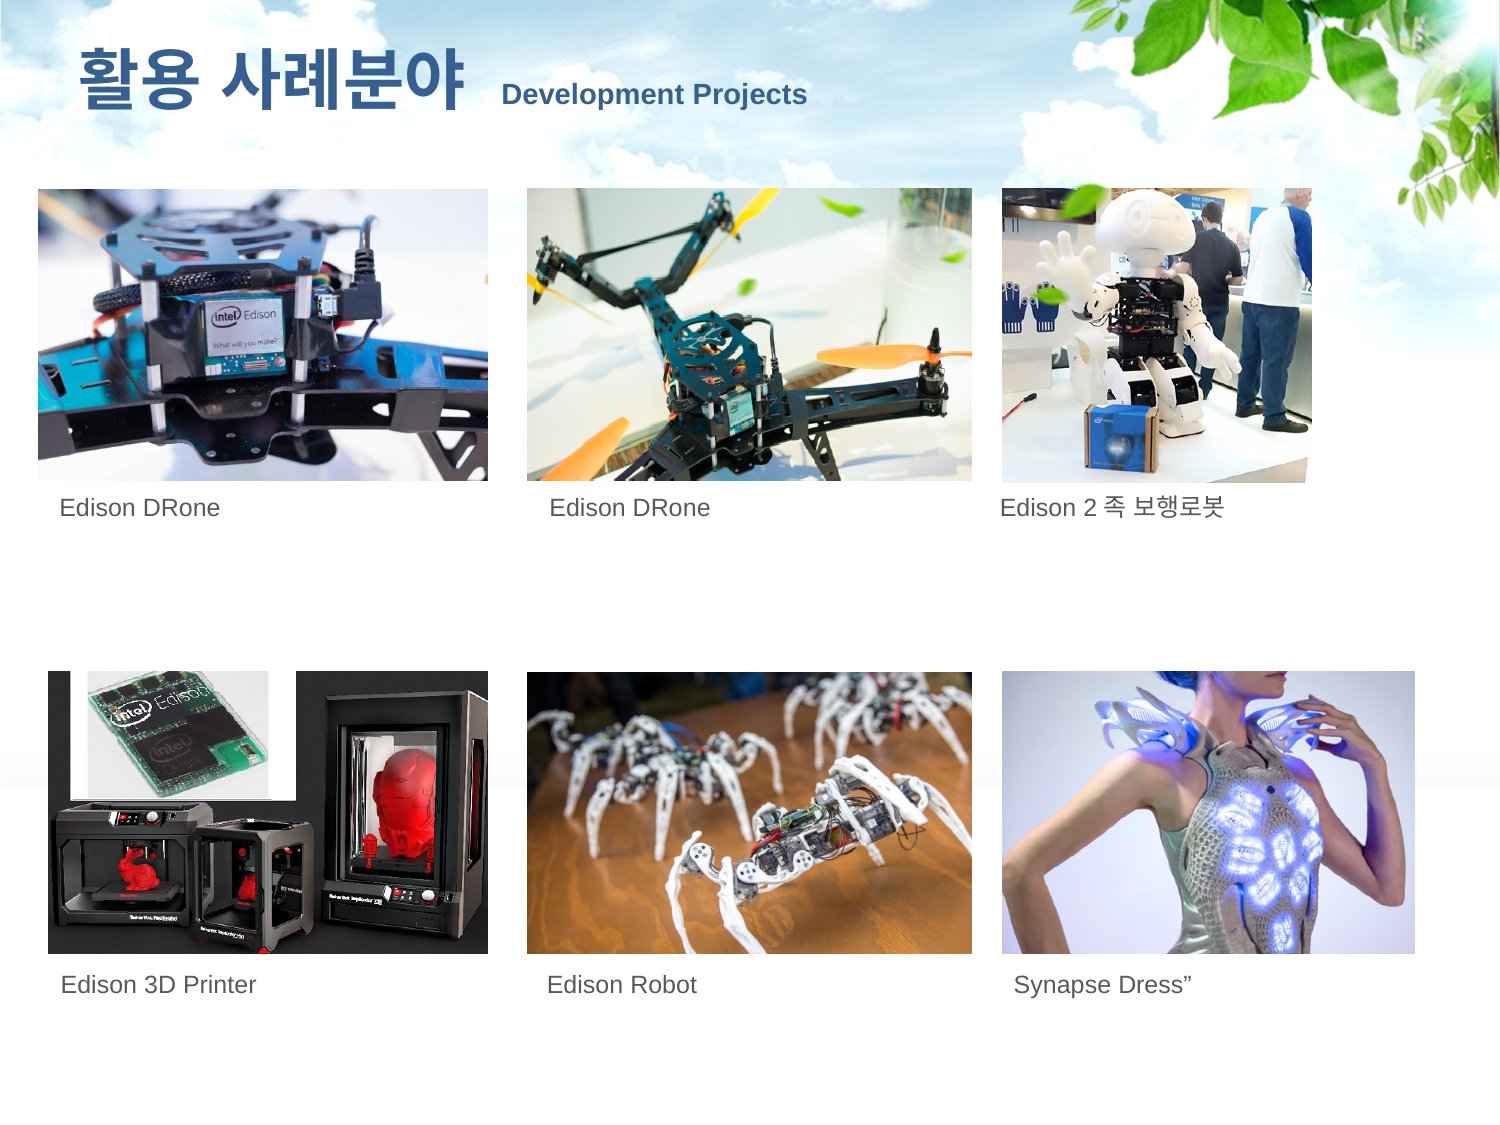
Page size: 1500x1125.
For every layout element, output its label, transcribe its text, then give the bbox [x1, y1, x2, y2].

text_box Edison Robot [532, 961, 713, 1006]
text_box Edison 3D Printer [45, 961, 273, 1006]
picture [0, 0, 1500, 955]
text_box Edison DRone [534, 489, 727, 529]
text_box 활용 사례분야 Development Projects [64, 30, 677, 126]
text_box Edison 2족 보행로봇 [985, 484, 1241, 529]
text_box Synapse Dress” [998, 961, 1207, 1006]
text_box Edison DRone [44, 488, 236, 529]
